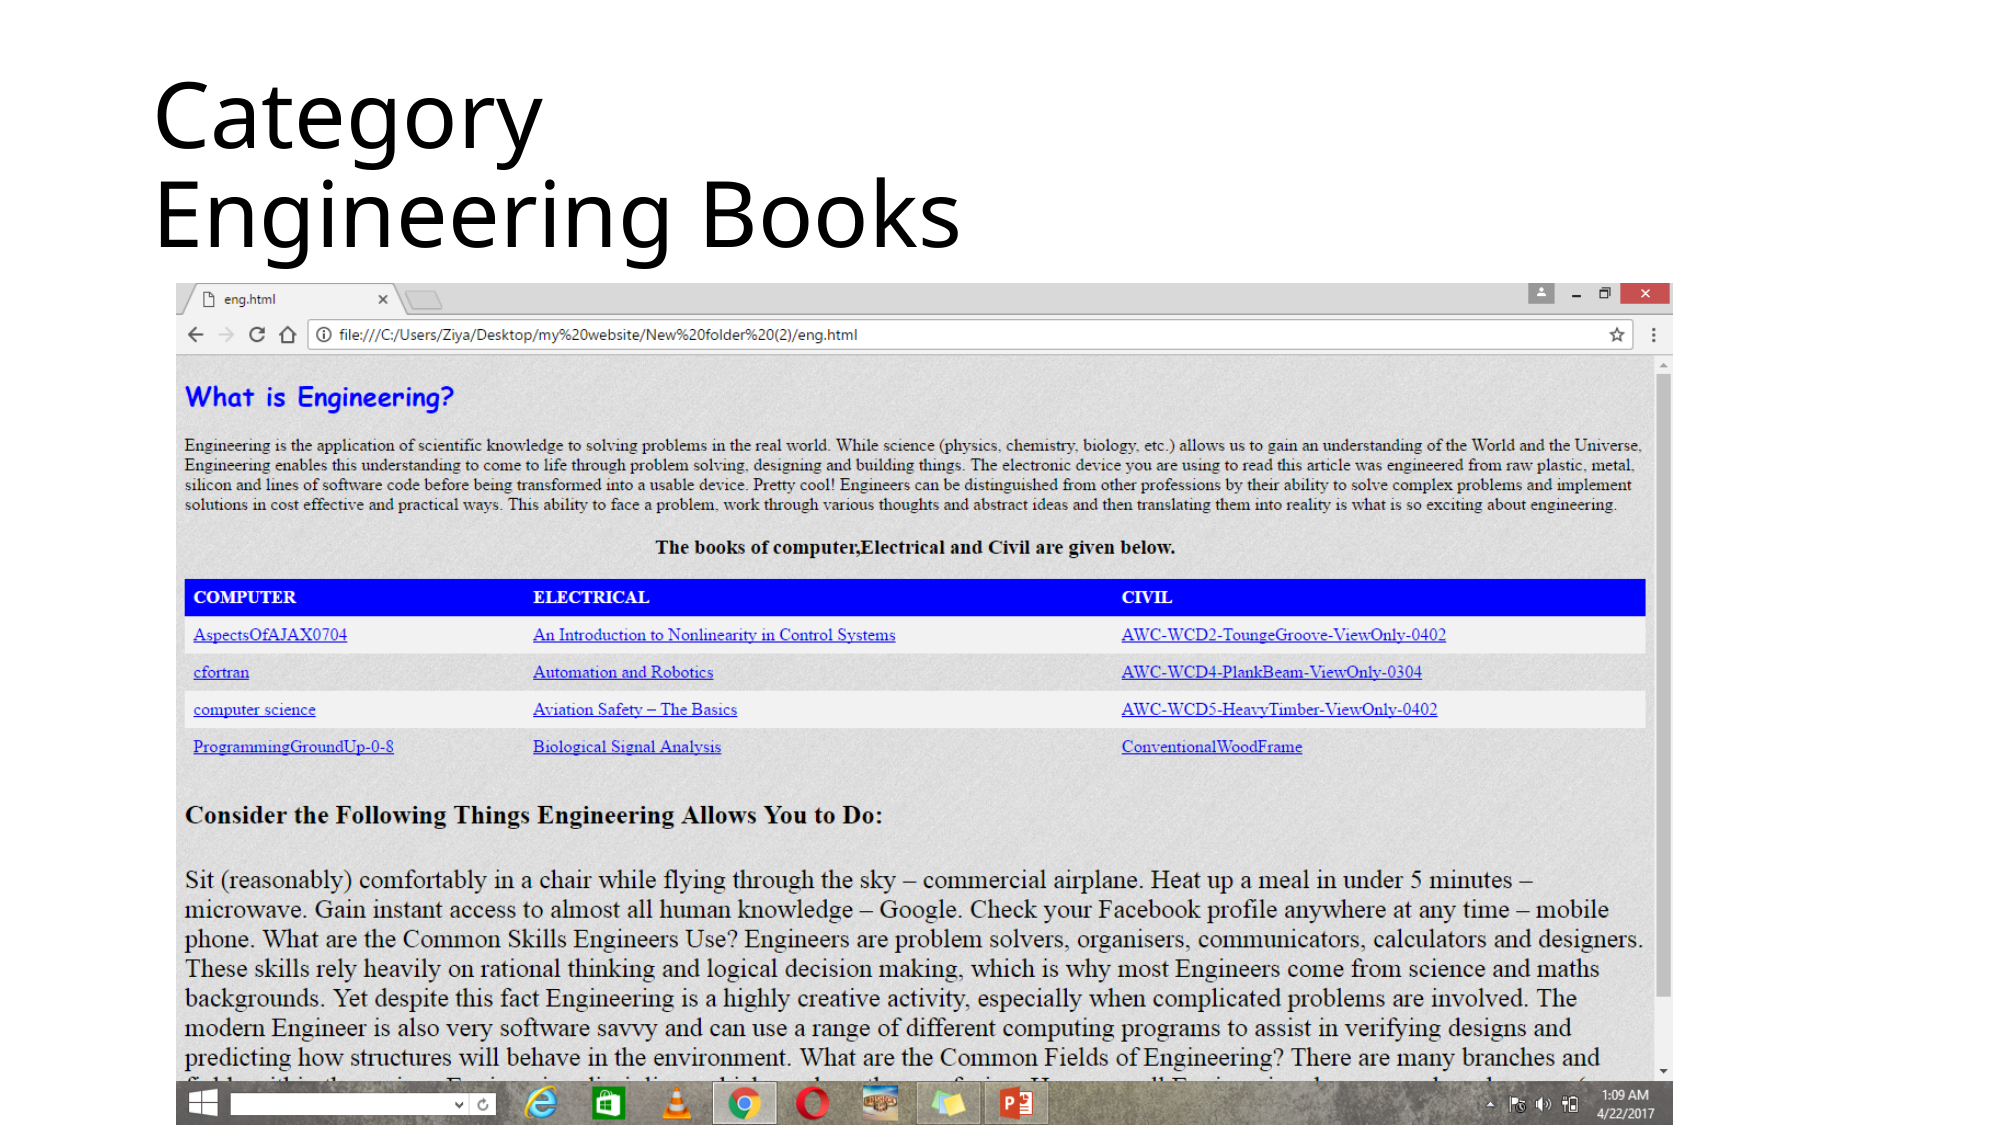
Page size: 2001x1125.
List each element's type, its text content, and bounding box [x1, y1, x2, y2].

text_box Category Engineering Books [137, 59, 1863, 278]
picture [176, 283, 1674, 1125]
